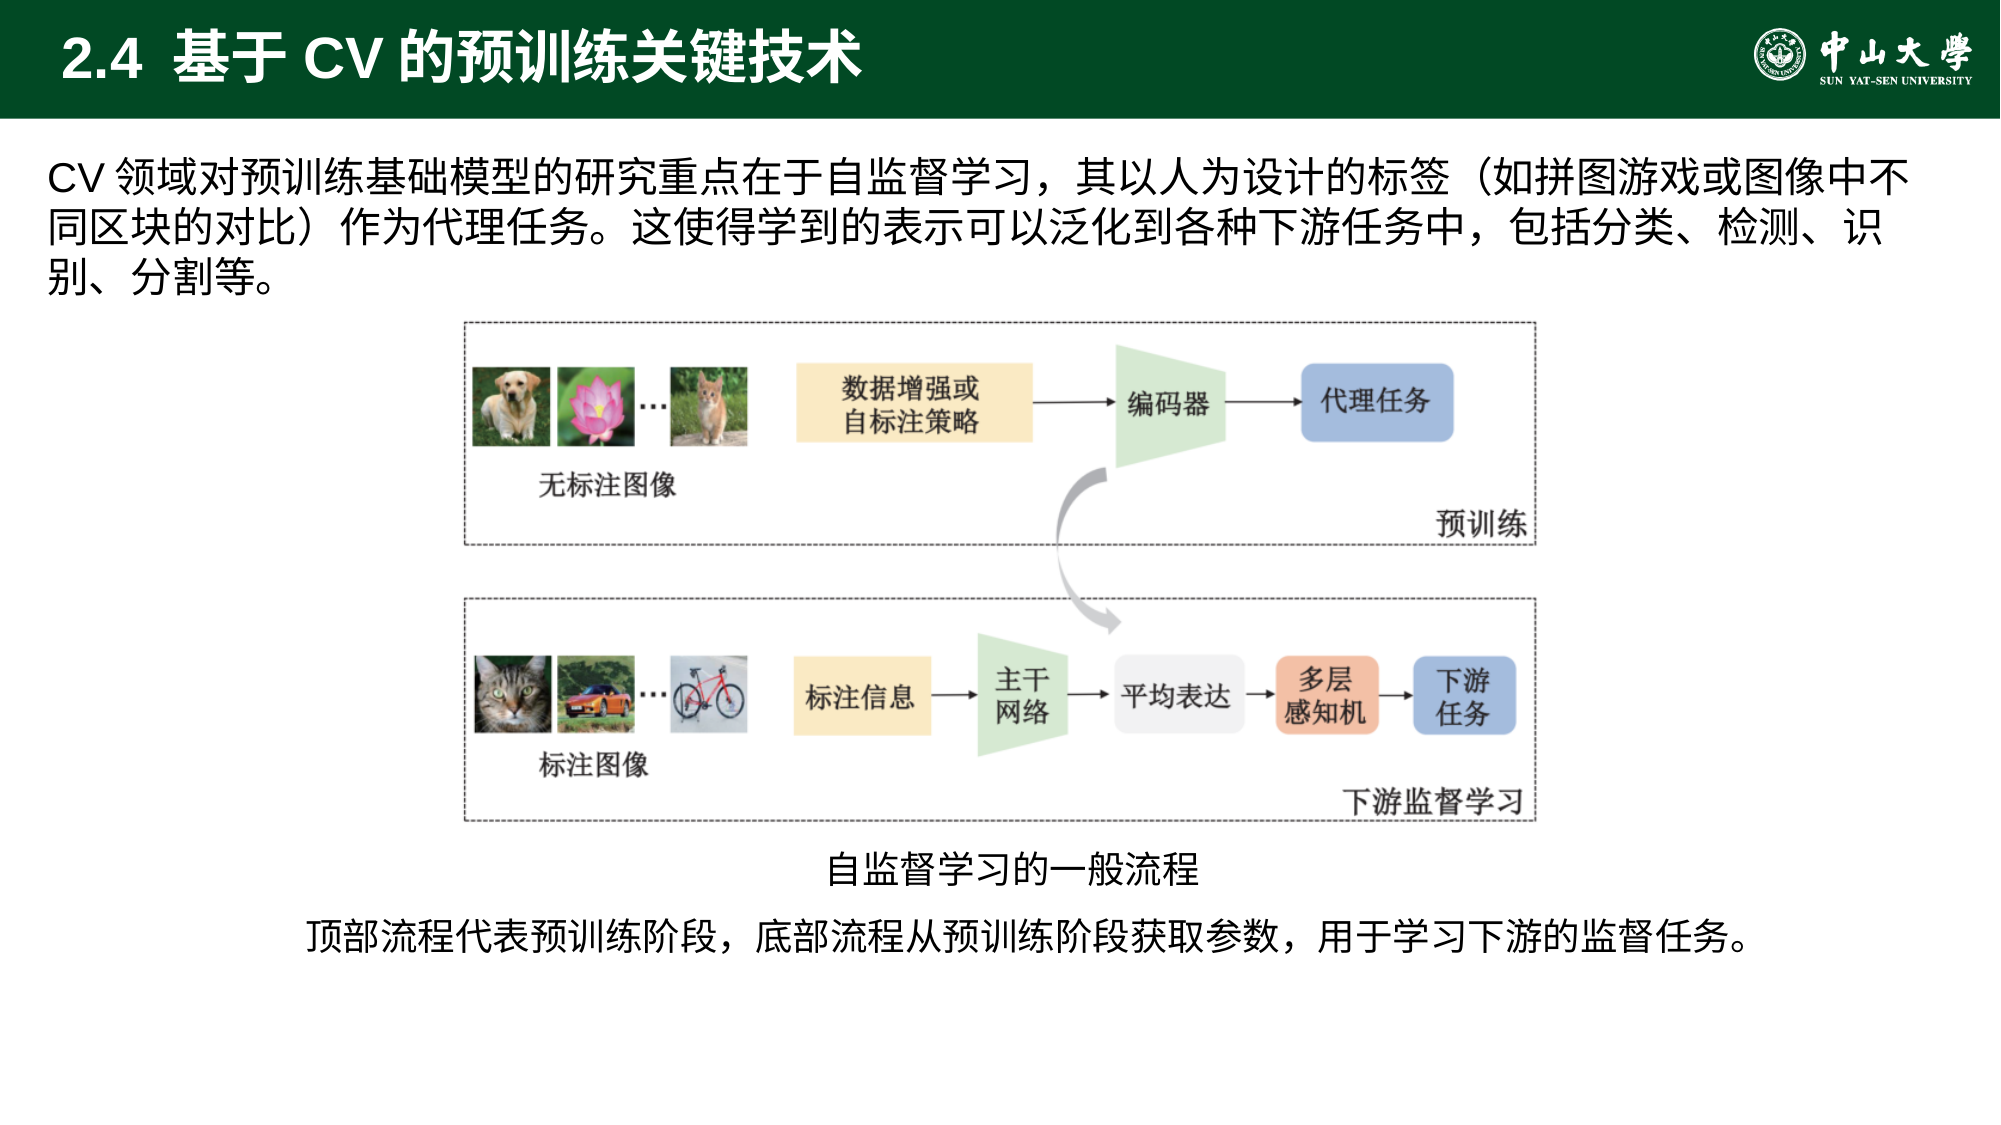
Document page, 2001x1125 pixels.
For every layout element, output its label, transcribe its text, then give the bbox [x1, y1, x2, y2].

text_box CV领域对预训练基础模型的研究重点在于自监督学习，其以人为设计的标签（如拼图游戏或图像中不同区块的对比）作为代理任务。这使得学到的表示可以泛化到各种下游任务中，包括分类、检测、识别、分割等。 [32, 143, 1939, 309]
picture [1740, 11, 2000, 107]
text_box 顶部流程代表预训练阶段，底部流程从预训练阶段获取参数，用于学习下游的监督任务。 [290, 905, 1961, 966]
title 2.4 基于CV的预训练关键技术 [46, 0, 1723, 119]
picture [450, 310, 1549, 828]
text_box 自监督学习的一般流程 [809, 838, 1810, 898]
